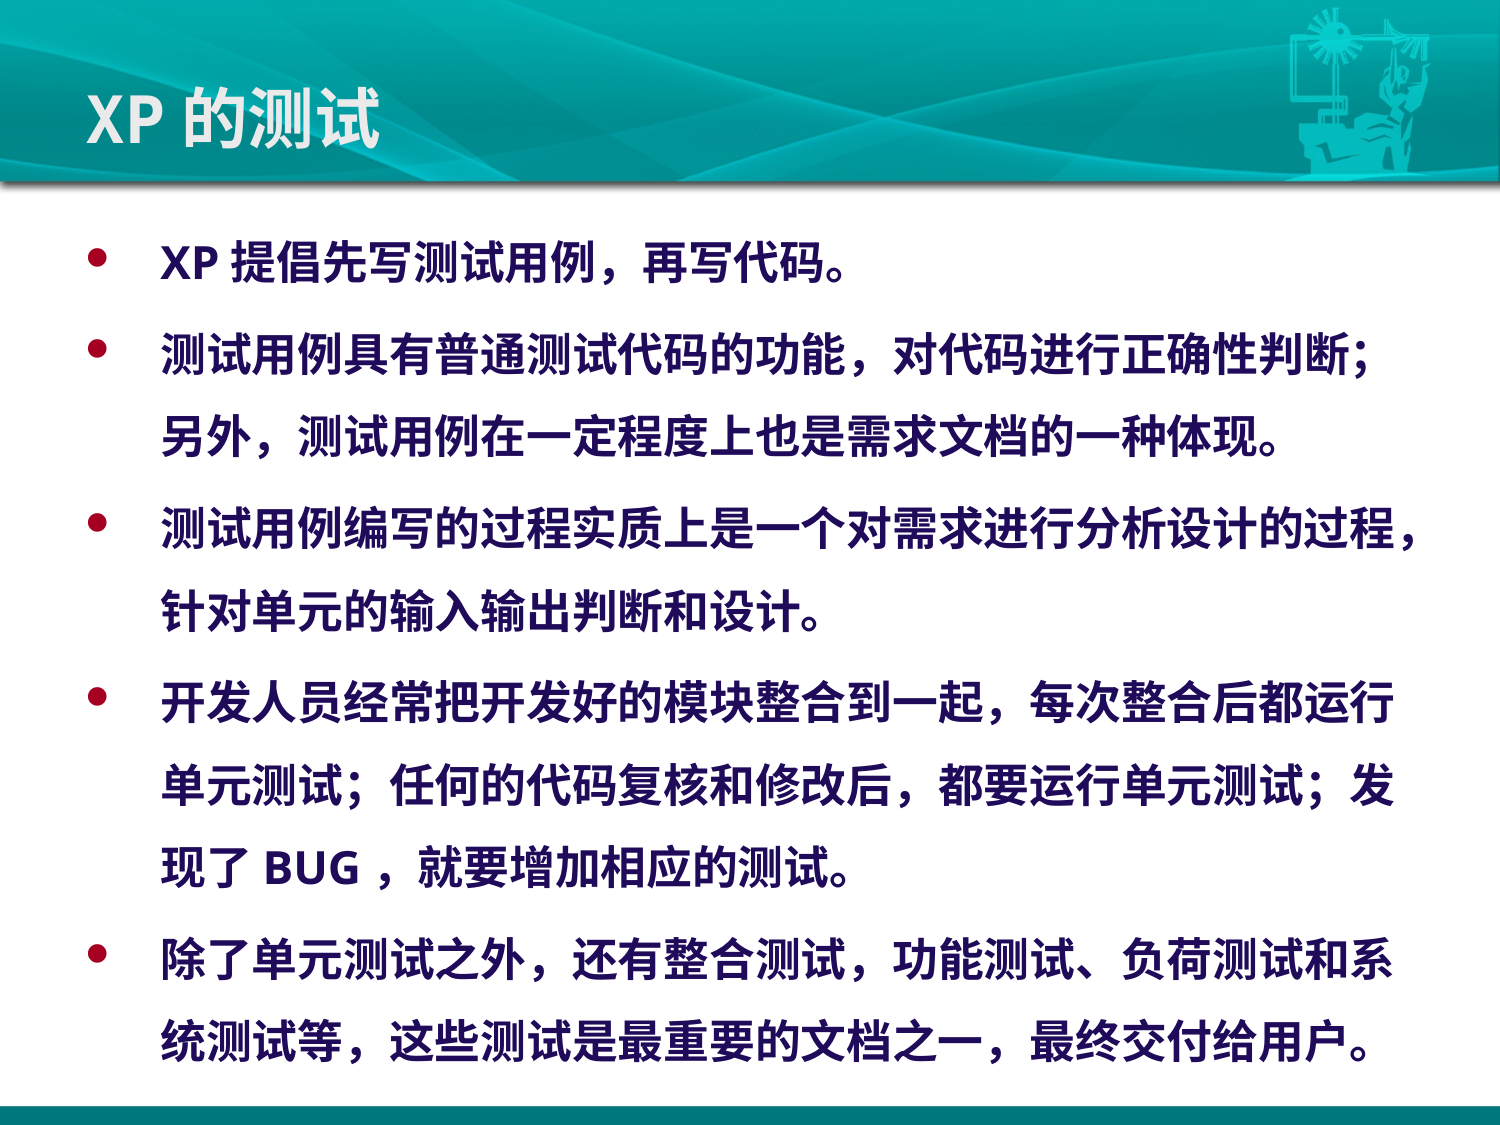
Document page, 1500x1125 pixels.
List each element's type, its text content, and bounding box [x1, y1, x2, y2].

picture [0, 1, 1500, 1125]
list XP提倡先写测试用例，再写代码。 测试用例具有普通测试代码的功能，对代码进行正确性判断；另外，测试用例在一定程度上也是需求文档的一种体现。 测试用例编写的过程实质上是一个对需求进行分析设计的过程，针对单元的输入输出判断和设计。 开发人员经常把开发好的模块整合到一起，每次整合后都运行单元测试；任何的代码复核和修改后，都要运行单元测试；发现了BUG，就要增加相应的测试。 除了单元测试之外，还有整合测试，功能测试、负荷测试和系统测试等，这些测试是最重要的文档之一，最终交付给用户。 [70, 199, 1430, 1067]
title XP的测试 [70, 23, 1496, 211]
